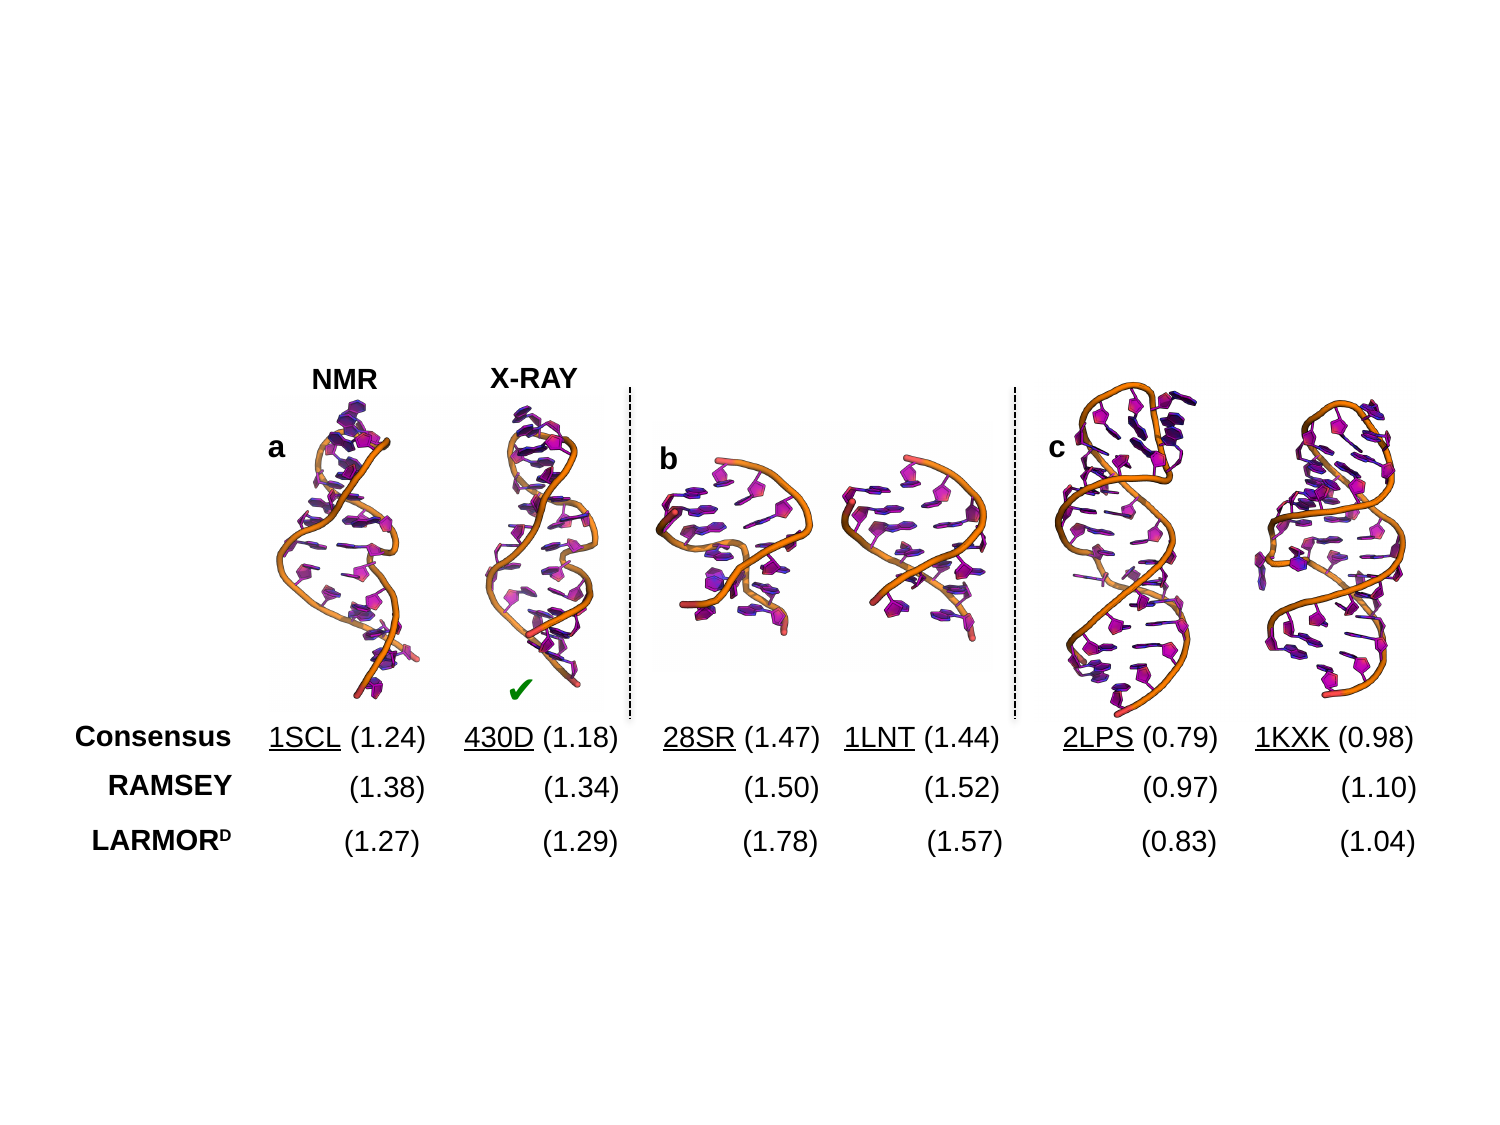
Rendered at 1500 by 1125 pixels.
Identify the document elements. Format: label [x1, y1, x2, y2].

text_box [58, 351, 1433, 866]
